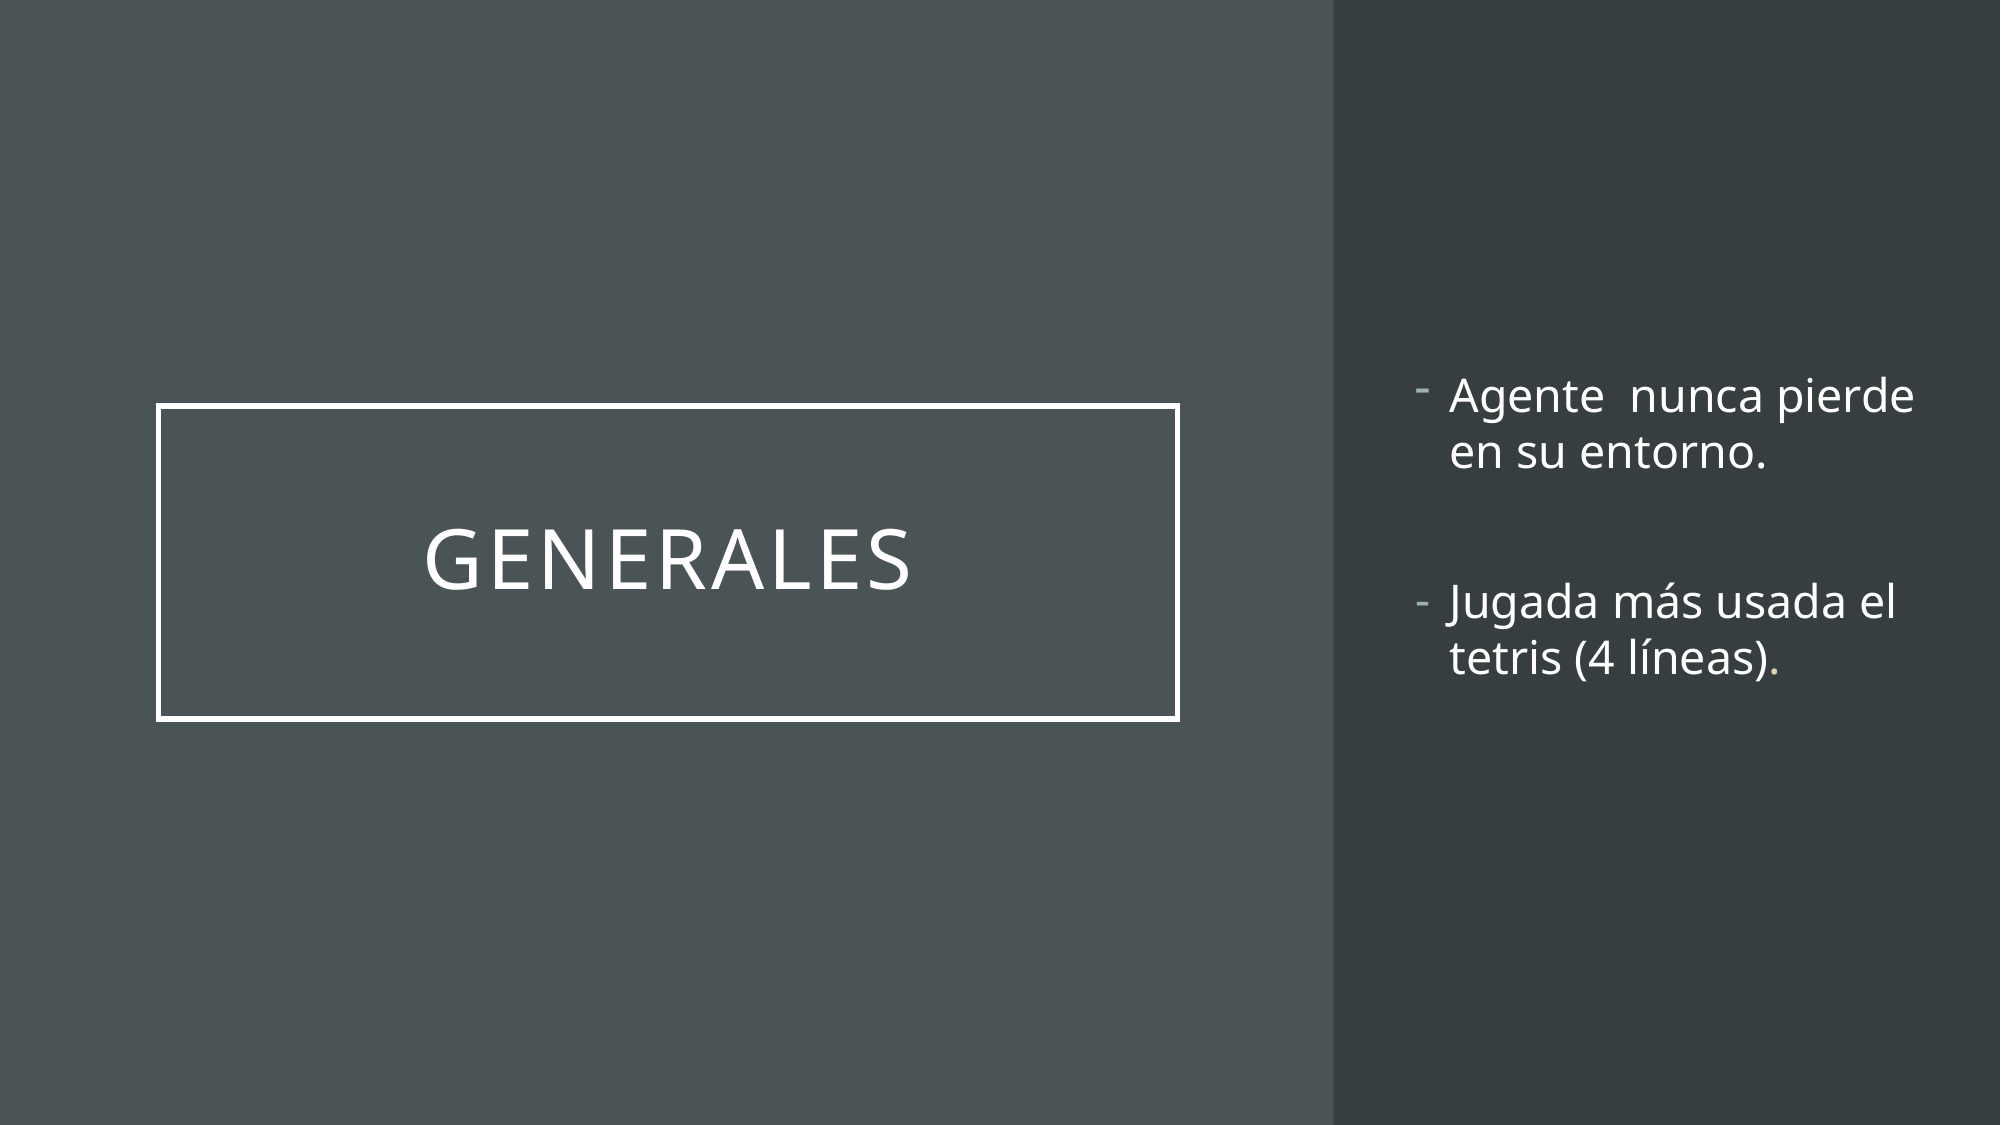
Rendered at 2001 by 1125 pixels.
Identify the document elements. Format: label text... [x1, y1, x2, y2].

text_box Agente nunca pierde en su entorno. Jugada más usada el tetris (4 líneas). [1399, 356, 1934, 769]
text_box [1333, 0, 2000, 1125]
title Generales [156, 403, 1180, 722]
